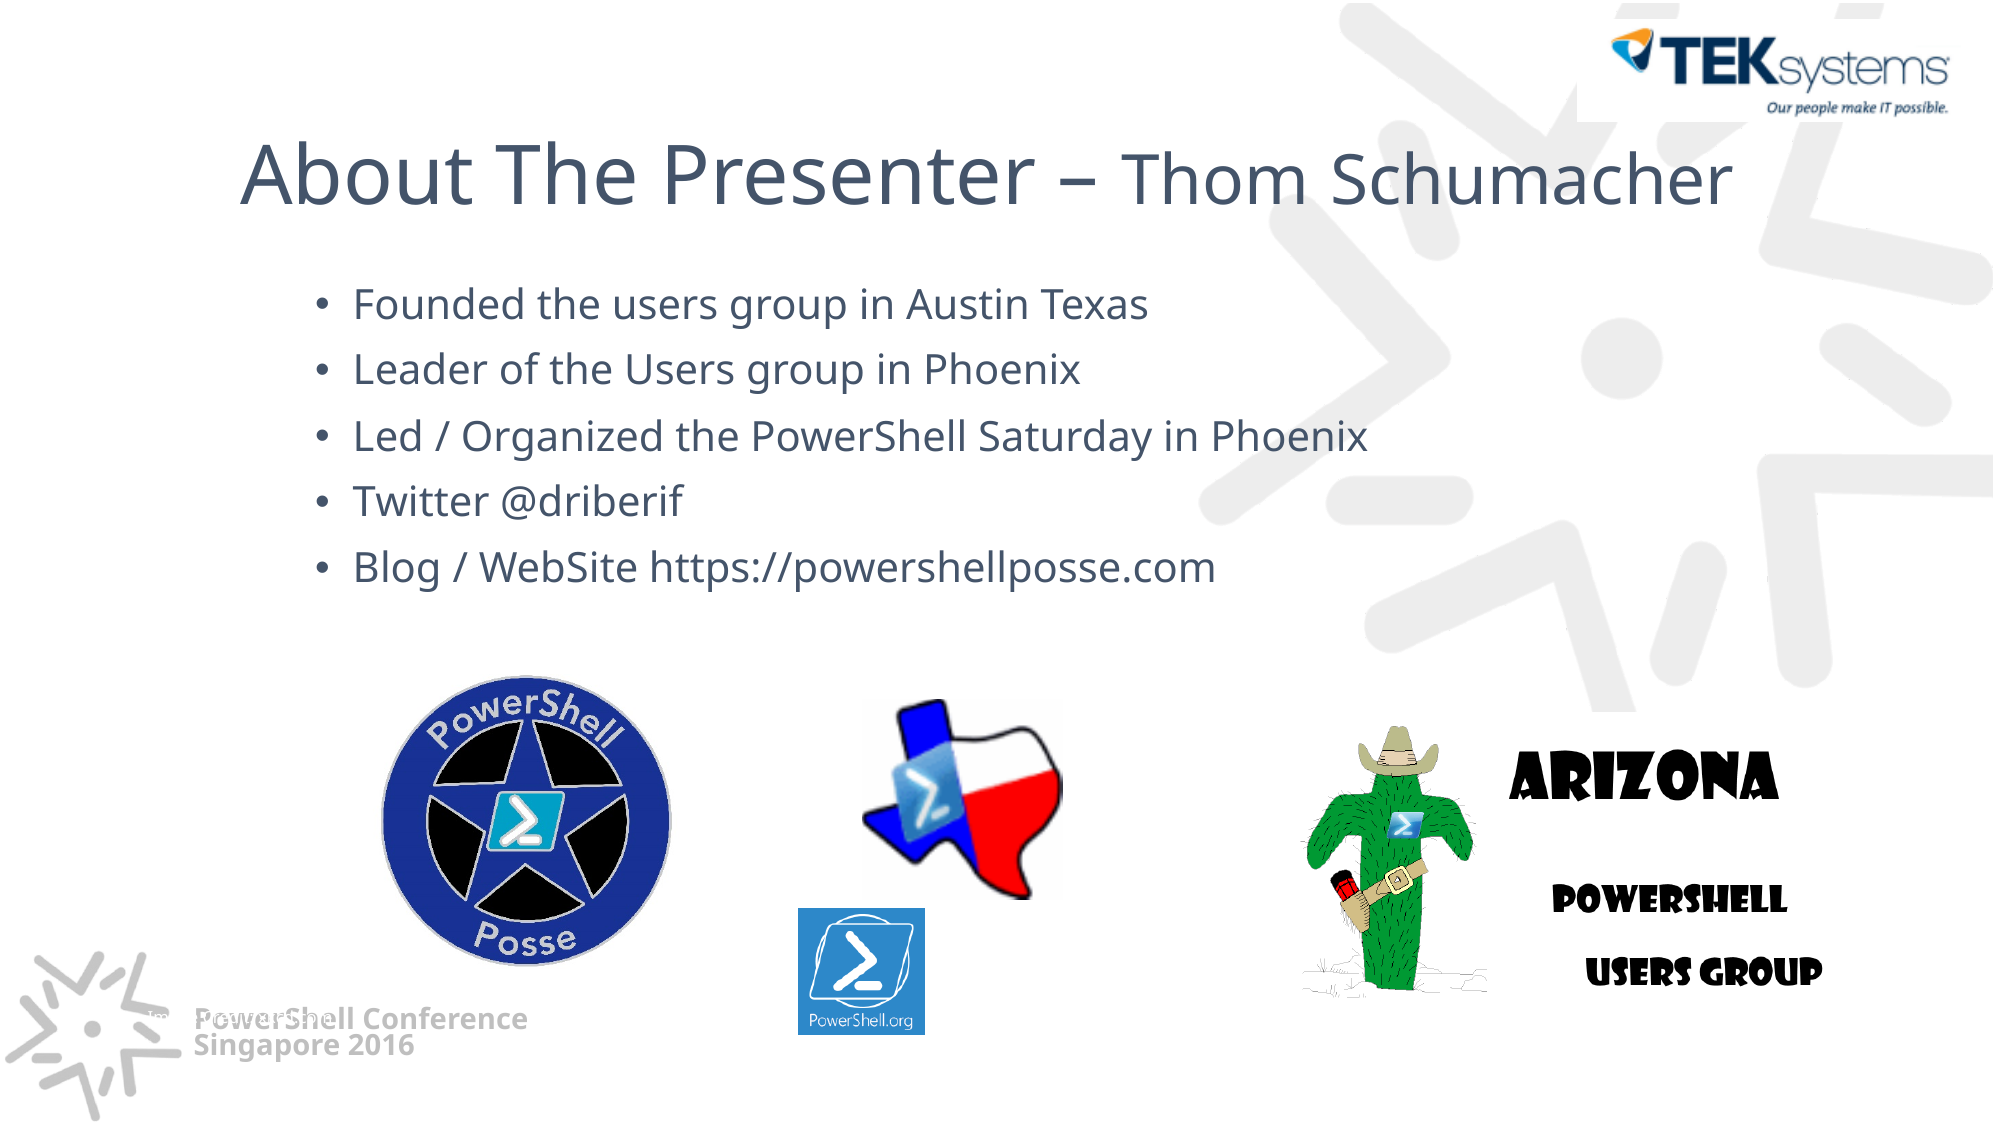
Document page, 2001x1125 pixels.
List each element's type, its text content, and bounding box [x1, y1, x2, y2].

picture [1190, 3, 1993, 1009]
text_box About The Presenter – Thom Schumacher [225, 125, 1850, 231]
picture [862, 699, 1063, 900]
picture [362, 674, 688, 969]
text_box Image Credit: xkcd.com [132, 999, 798, 1035]
picture [798, 908, 925, 1035]
text_box Founded the users group in Austin Texas Leader of the Users group in Phoenix Led / Organized the PowerShell Saturday in Phoenix Twitter @driberif Blog / WebSite https://powershellposse.com [300, 275, 1625, 789]
